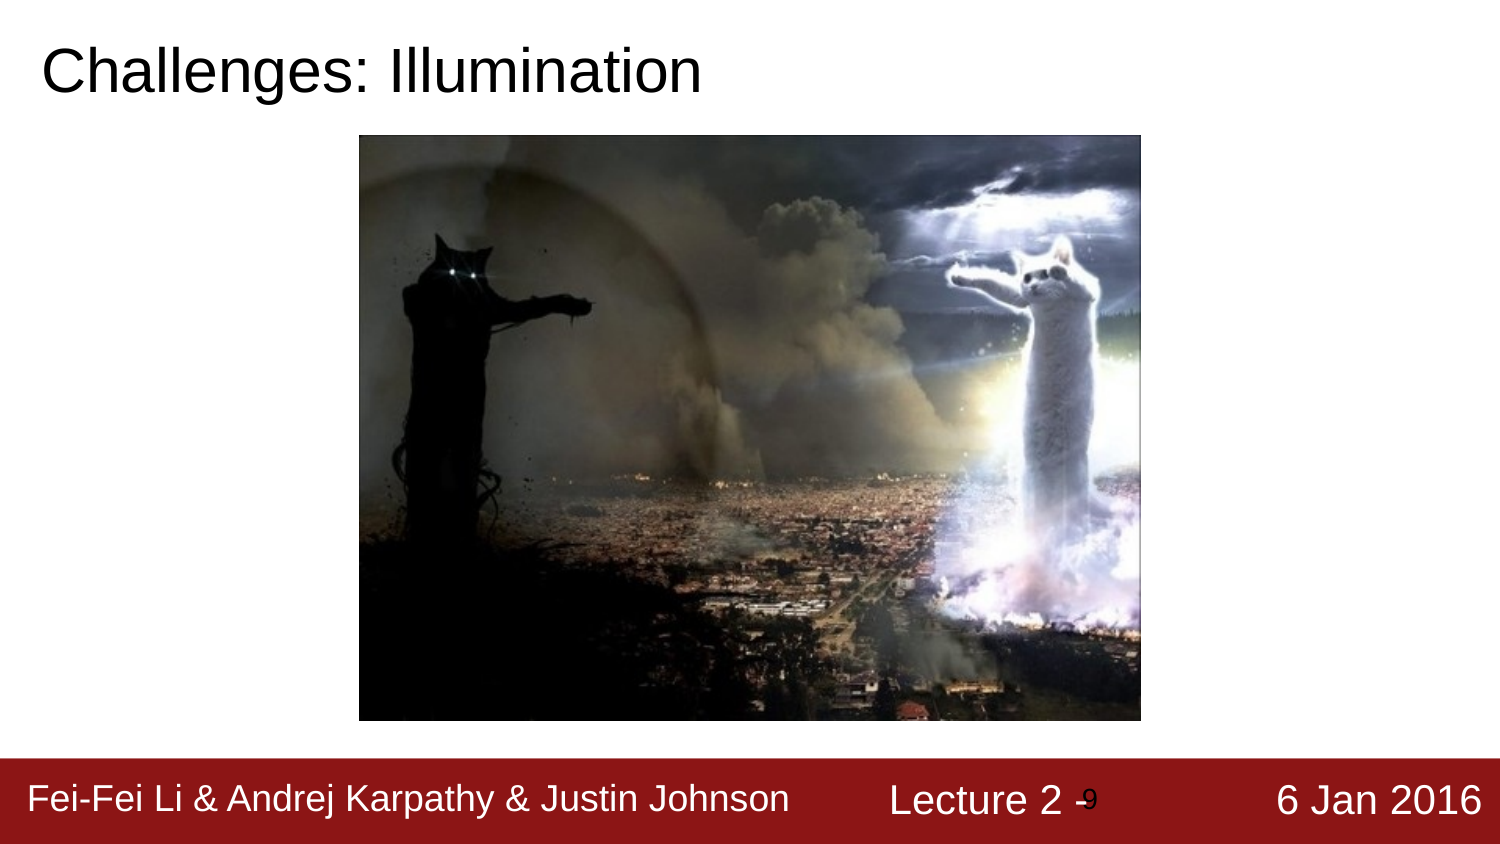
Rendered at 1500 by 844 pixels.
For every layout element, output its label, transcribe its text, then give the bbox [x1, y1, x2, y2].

slide_number ‹#› [1066, 765, 1157, 831]
text_box Challenges: Illumination [26, 15, 1117, 146]
picture [359, 135, 1141, 721]
